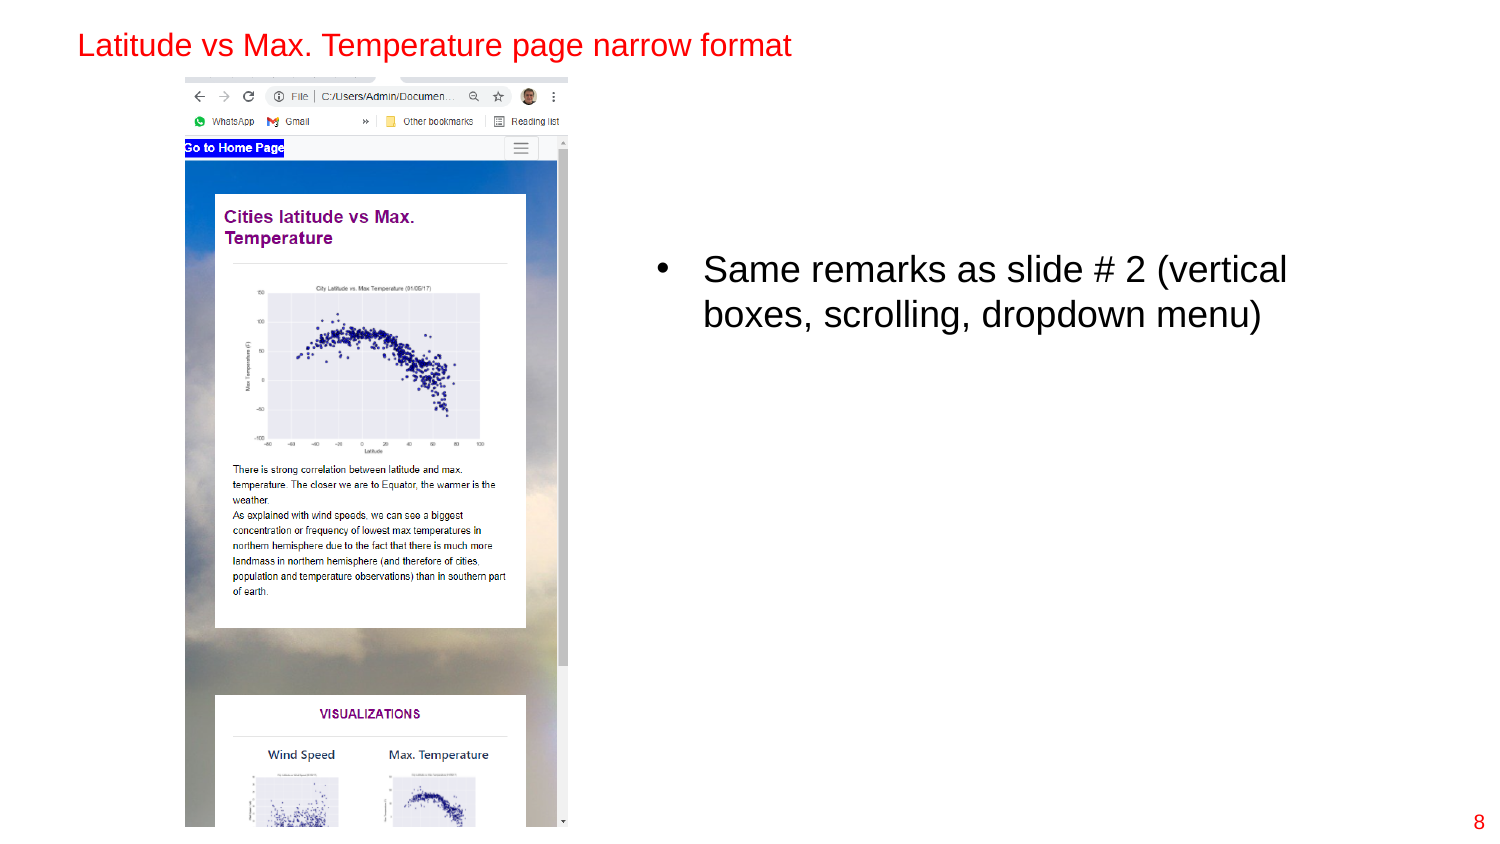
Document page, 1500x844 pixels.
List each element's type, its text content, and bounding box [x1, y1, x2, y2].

picture [184, 77, 569, 828]
slide_number 8 [1149, 798, 1500, 844]
title Latitude vs Max. Temperature page narrow format [62, 16, 1410, 71]
text_box Same remarks as slide # 2 (vertical boxes, scrolling, dropdown menu) [641, 238, 1392, 343]
